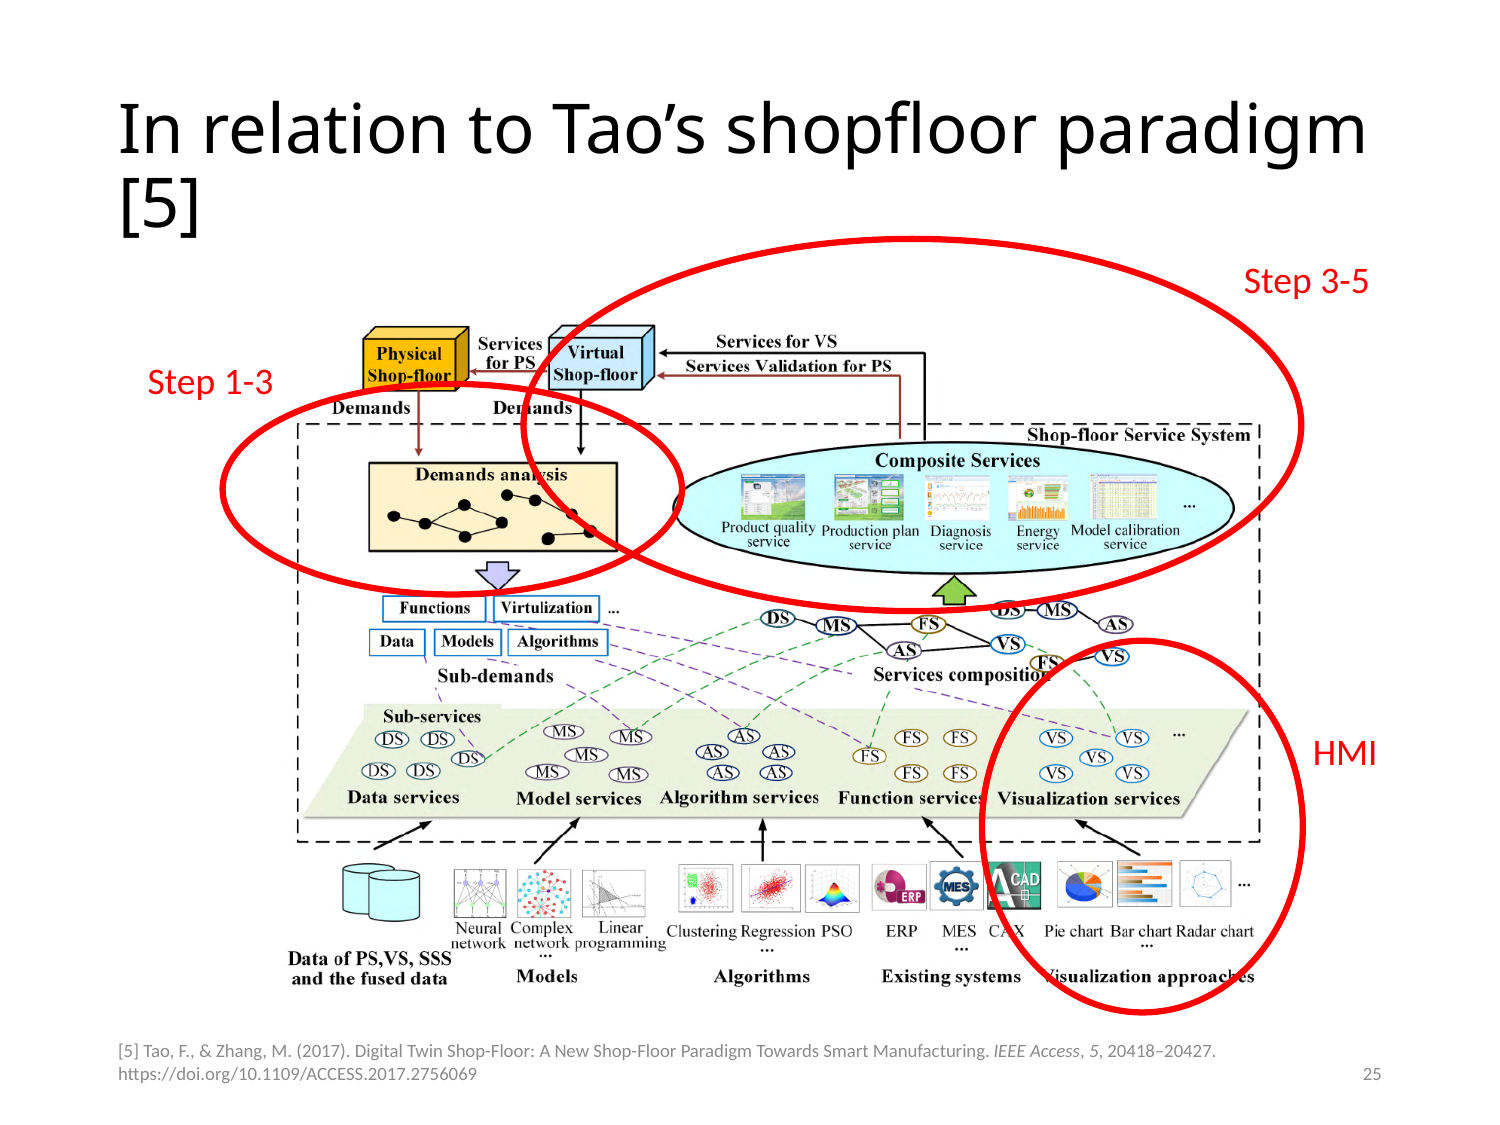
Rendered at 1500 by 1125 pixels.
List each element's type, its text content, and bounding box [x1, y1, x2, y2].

title In relation to Tao’s shopfloor paradigm [5] [103, 59, 1397, 278]
footer [5] Tao, F., & Zhang, M. (2017). Digital Twin Shop-Floor: A New Shop-Floor Paradigm Towards Smart Manufacturing. IEEE Access, 5, 20418–20427. https://doi.org/10.1109/ACCESS.2017.2756069 [103, 1042, 1333, 1103]
text_box [625, 237, 1200, 298]
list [198, 298, 1333, 1013]
text_box Step 1-3 [132, 349, 198, 409]
text_box HMI [1333, 720, 1500, 781]
text_box Step 3-5 [1229, 248, 1459, 309]
slide_number 25 [1333, 1042, 1397, 1103]
